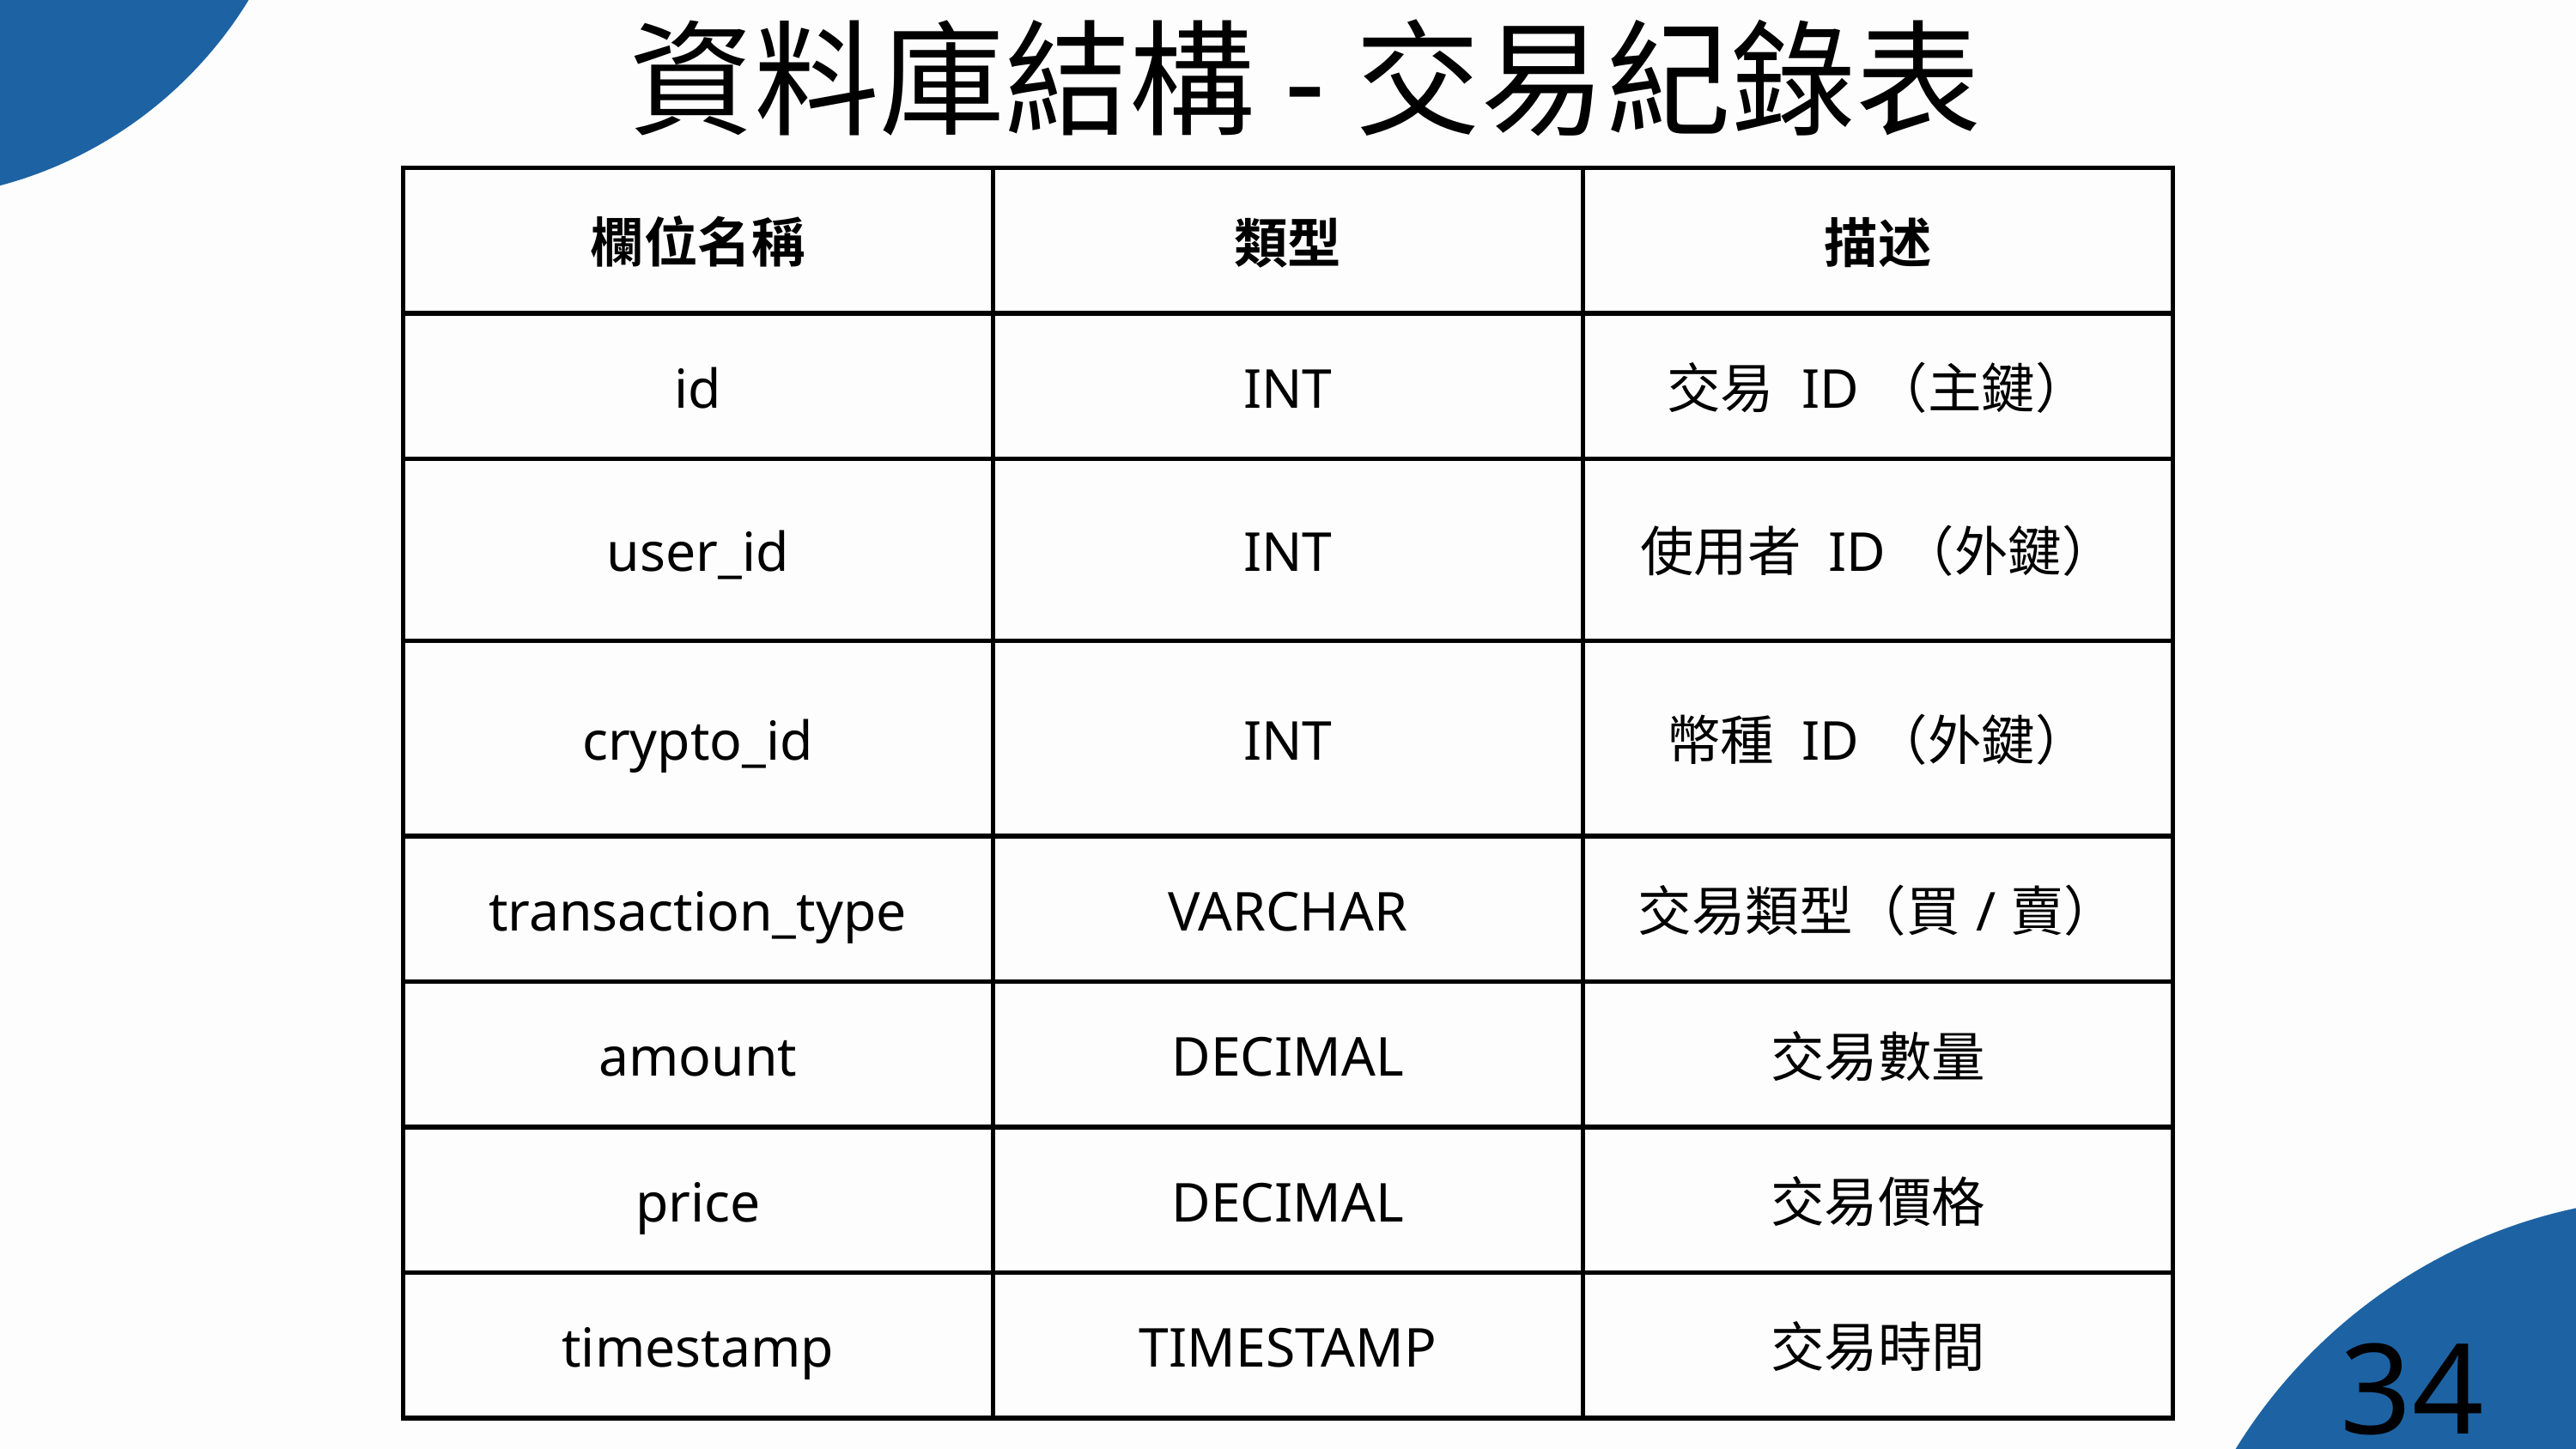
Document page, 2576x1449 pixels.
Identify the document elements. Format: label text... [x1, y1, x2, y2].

table_header 欄位名稱 [405, 170, 991, 311]
table_cell transaction_type [405, 839, 991, 979]
table_cell amount [405, 984, 991, 1125]
table_cell INT [995, 643, 1581, 834]
table_cell 交易價格 [1585, 1130, 2171, 1270]
table_cell crypto_id [405, 643, 991, 834]
table_cell 交易類型（買/賣） [1585, 839, 2171, 979]
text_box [0, 0, 311, 200]
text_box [2157, 1196, 2576, 1449]
table_cell 幣種 ID（外鍵） [1585, 643, 2171, 834]
text_box 資料庫結構-交易紀錄表 [313, 0, 2576, 151]
table_cell INT [995, 461, 1581, 639]
table_header 類型 [995, 170, 1581, 311]
table_cell 使用者 ID（外鍵） [1585, 461, 2171, 639]
table_cell 交易數量 [1585, 984, 2171, 1125]
table_cell VARCHAR [995, 839, 1581, 979]
table_cell id [405, 316, 991, 457]
table_cell DECIMAL [995, 984, 1581, 1125]
table_cell user_id [405, 461, 991, 639]
table_cell 交易時間 [1585, 1275, 2153, 1416]
table_cell price [405, 1130, 991, 1270]
table_header 描述 [1585, 170, 2171, 311]
table_cell INT [995, 316, 1581, 457]
table_cell timestamp [405, 1275, 991, 1416]
table_cell TIMESTAMP [995, 1275, 1581, 1416]
table_cell DECIMAL [995, 1130, 1581, 1270]
table_cell 交易 ID（主鍵） [1585, 316, 2171, 457]
